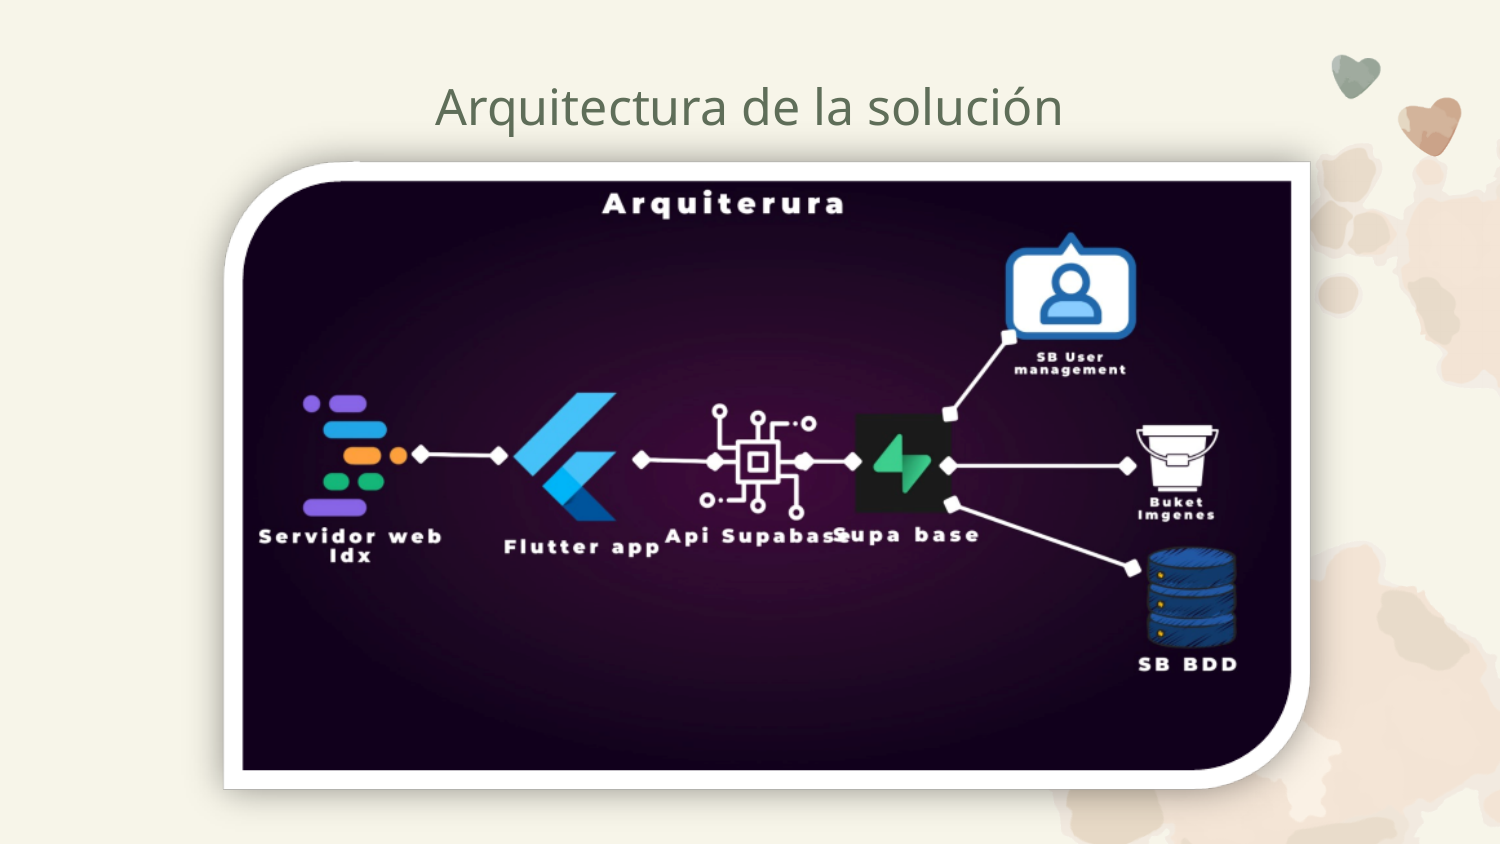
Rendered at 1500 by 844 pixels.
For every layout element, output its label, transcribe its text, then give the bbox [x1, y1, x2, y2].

title Arquitectura de la solución [118, 60, 1290, 155]
picture [168, 13, 1500, 844]
